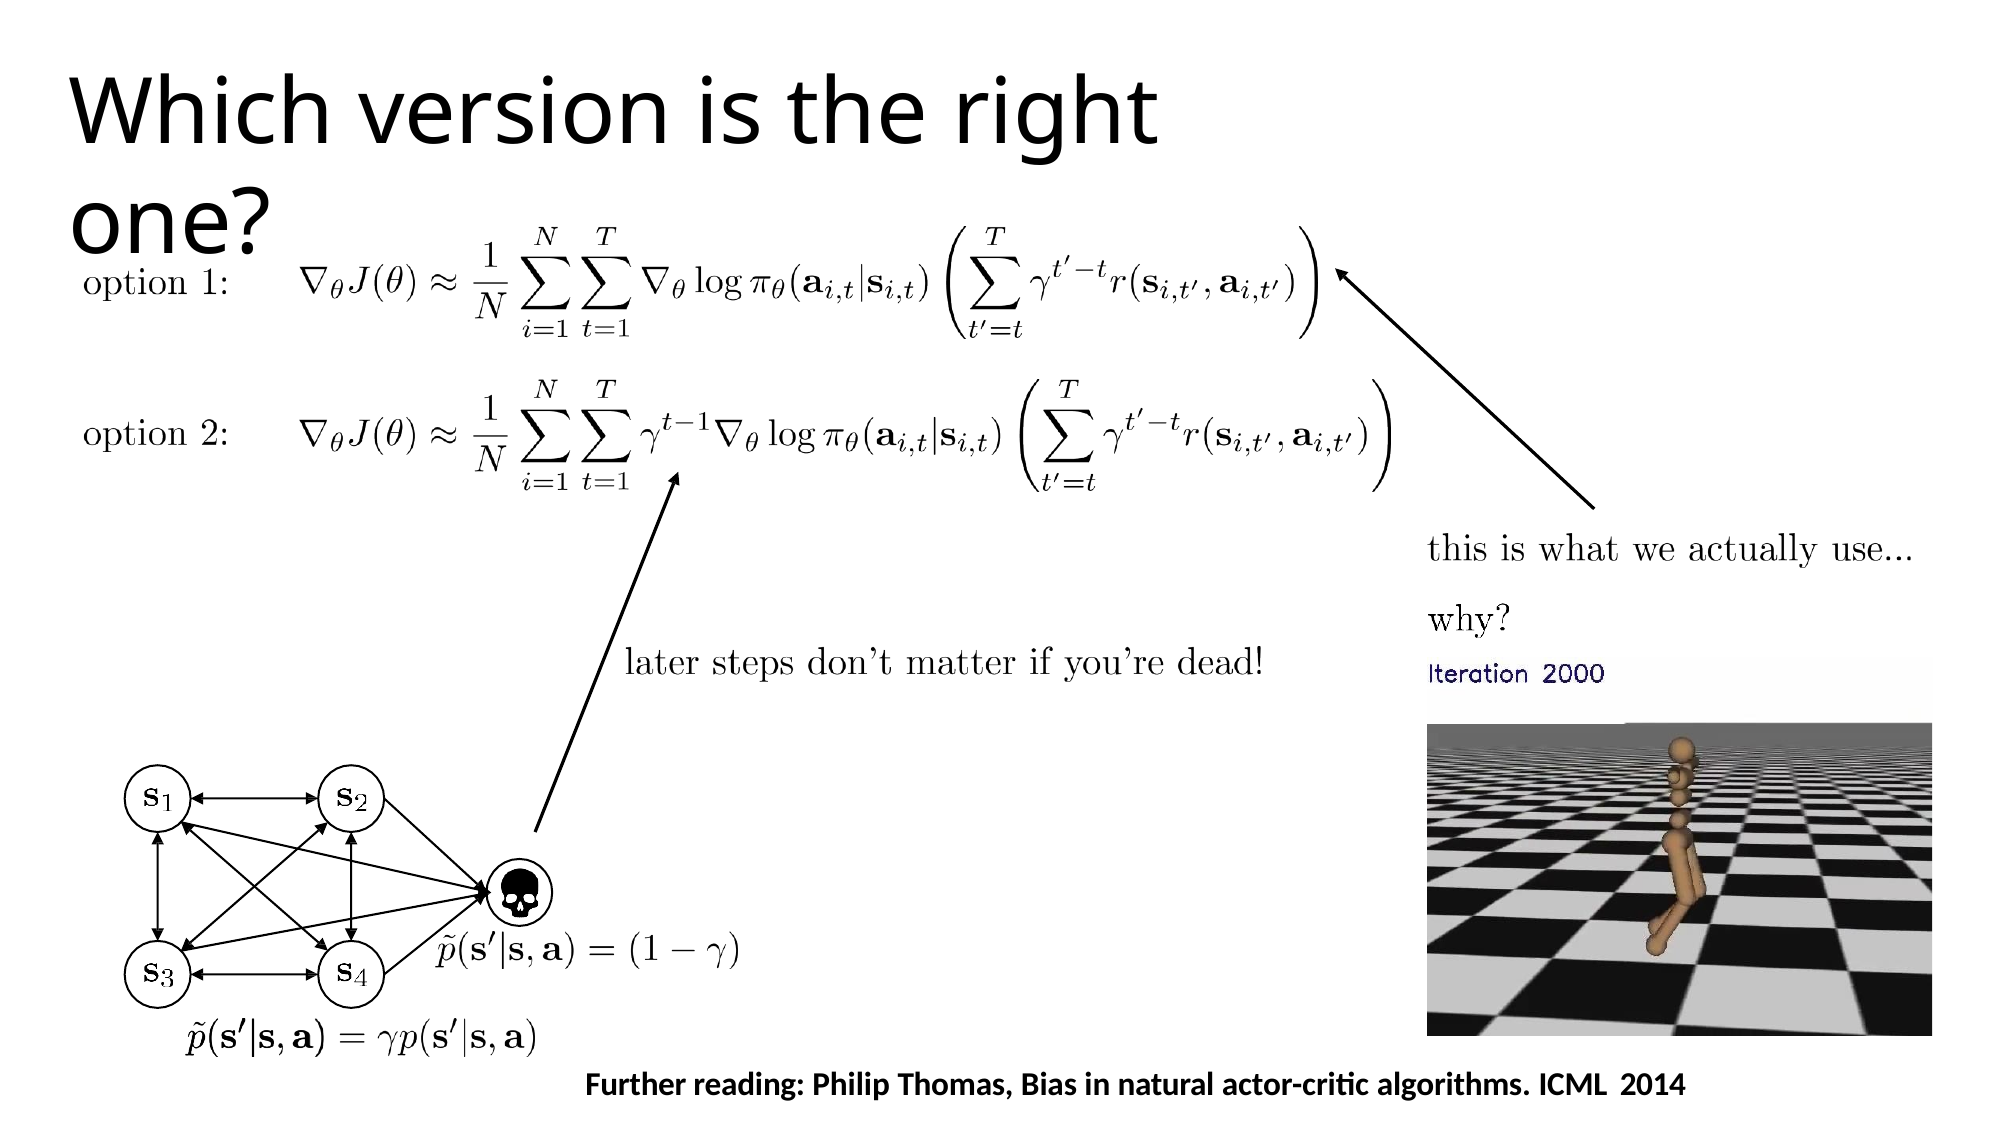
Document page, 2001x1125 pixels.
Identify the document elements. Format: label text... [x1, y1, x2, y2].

text_box [1335, 268, 1596, 511]
text_box [344, 920, 358, 941]
text_box [436, 892, 487, 931]
text_box [83, 419, 226, 452]
text_box [383, 932, 435, 976]
text_box [1427, 533, 1911, 568]
text_box [501, 868, 539, 918]
text_box [337, 788, 367, 811]
text_box [477, 888, 492, 898]
text_box [83, 268, 226, 301]
text_box [185, 1018, 535, 1057]
text_box [144, 788, 172, 811]
text_box Further reading: Philip Thomas, Bias in natural actor-critic algorithms. ICML 2014 [583, 1059, 1701, 1102]
text_box [479, 883, 491, 892]
text_box [151, 832, 164, 941]
text_box [435, 931, 738, 969]
text_box [124, 940, 191, 1008]
text_box [383, 797, 484, 888]
text_box [318, 941, 384, 1008]
text_box [1428, 603, 1509, 638]
text_box [337, 963, 367, 986]
text_box [180, 821, 478, 891]
text_box [533, 471, 680, 833]
text_box [144, 963, 173, 987]
text_box [181, 824, 302, 927]
text_box [180, 894, 474, 952]
title Which version is the right one? [66, 49, 1211, 272]
text_box [302, 929, 328, 951]
text_box [124, 765, 191, 832]
text_box [318, 765, 384, 832]
text_box [255, 850, 298, 886]
text_box [181, 887, 254, 949]
text_box [297, 822, 328, 848]
text_box [299, 226, 1318, 339]
text_box [486, 858, 553, 926]
text_box [344, 832, 358, 859]
text_box [299, 379, 1391, 492]
text_box [190, 792, 319, 805]
text_box [190, 968, 319, 981]
text_box [625, 646, 1261, 682]
text_box [1427, 657, 1933, 1036]
